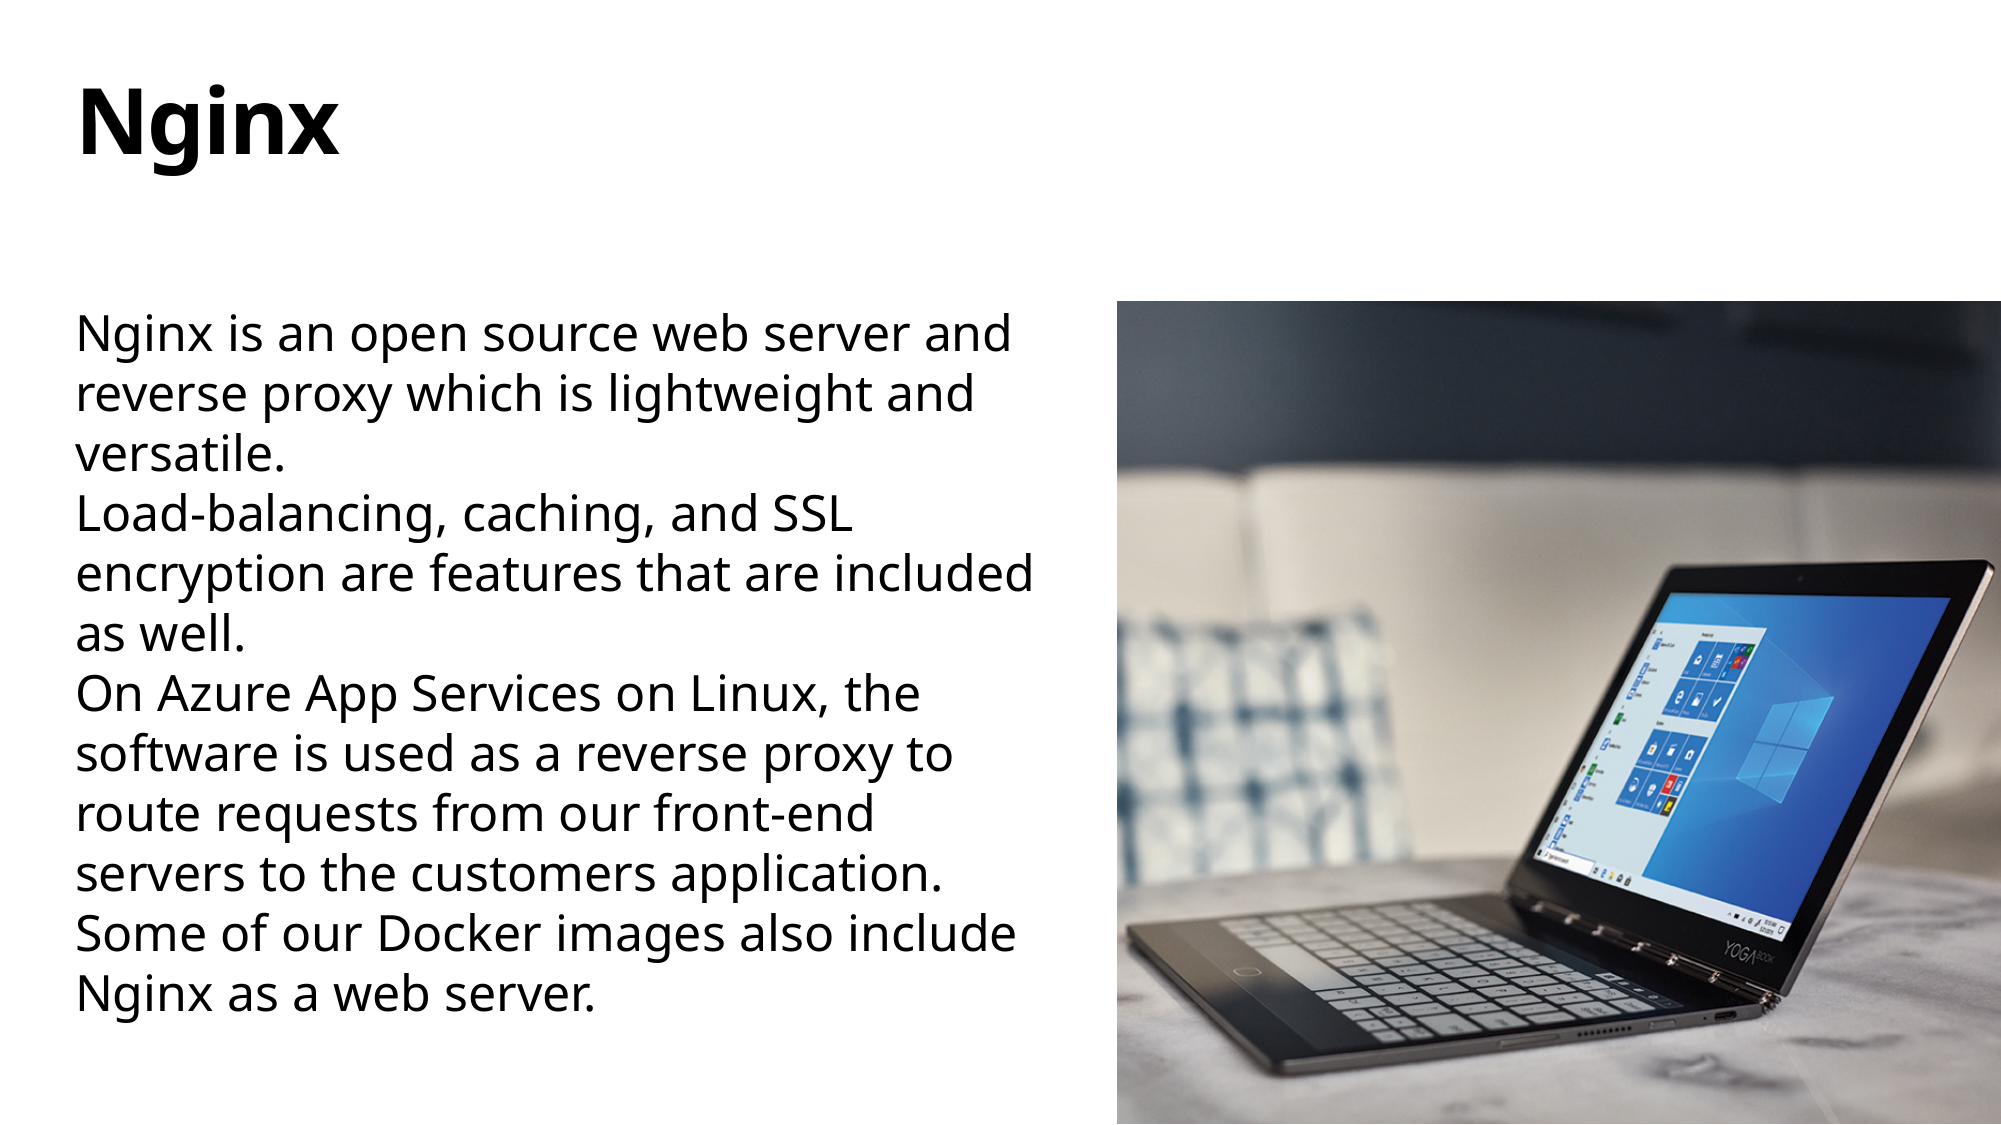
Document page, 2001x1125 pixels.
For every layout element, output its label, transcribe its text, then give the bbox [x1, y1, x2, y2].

picture [1116, 301, 2001, 1124]
text_box Nginx [75, 75, 355, 173]
text_box Nginx is an open source web server and reverse proxy which is lightweight and versatile. Load-balancing, caching, and SSL encryption are features that are included as well. On Azure App Services on Linux, the software is used as a reverse proxy to route requests from our front-end servers to the customers application. Some of our Docker images also include Nginx as a web server. [74, 301, 1046, 1067]
